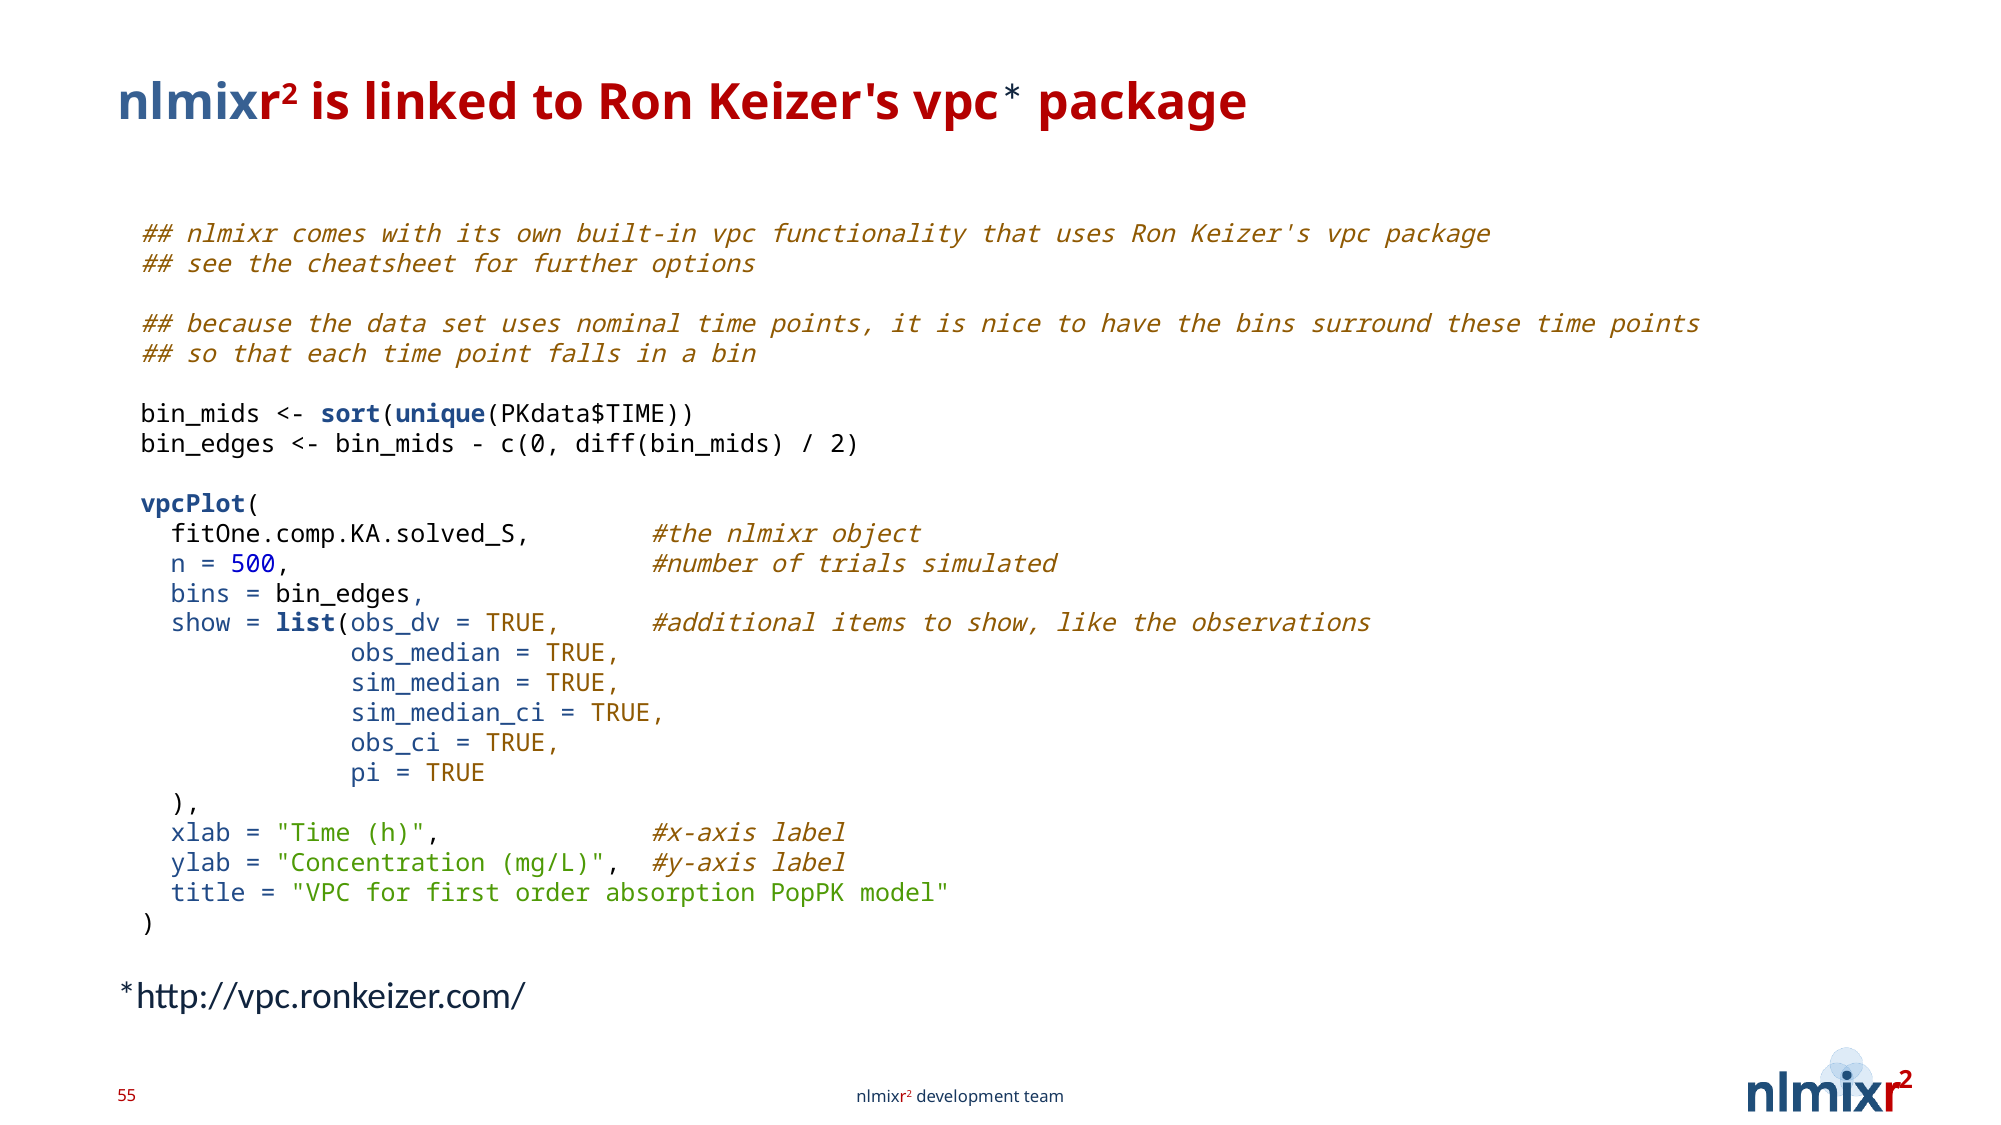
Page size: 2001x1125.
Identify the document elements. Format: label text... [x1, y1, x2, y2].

text_box ## nlmixr comes with its own built-in vpc functionality that uses Ron Keizer's vpc package ## see the cheatsheet for further options ## because the data set uses nominal time points, it is nice to have the bins surround these time points ## so that each time point falls in a bin bin_mids <- sort(unique(PKdata$TIME)) bin_edges <- bin_mids - c(0, diff(bin_mids) / 2) vpcPlot( fitOne.comp.KA.solved_S, #the nlmixr object n = 500, #number of trials simulated bins = bin_edges, show = list(obs_dv = TRUE, #additional items to show, like the observations obs_median = TRUE, sim_median = TRUE, sim_median_ci = TRUE, obs_ci = TRUE, pi = TRUE ), xlab = "Time (h)", #x-axis label ylab = "Concentration (mg/L)", #y-axis label title = "VPC for first order absorption PopPK model" ) [125, 210, 1957, 1004]
footer nlmixr2 development team [354, 1076, 1567, 1115]
slide_number 55 [102, 1076, 276, 1115]
picture [1738, 1036, 1910, 1123]
list *http://vpc.ronkeizer.com/ [102, 196, 1898, 1047]
title nlmixr2 is linked to Ron Keizer's vpc* package [102, 18, 1898, 181]
